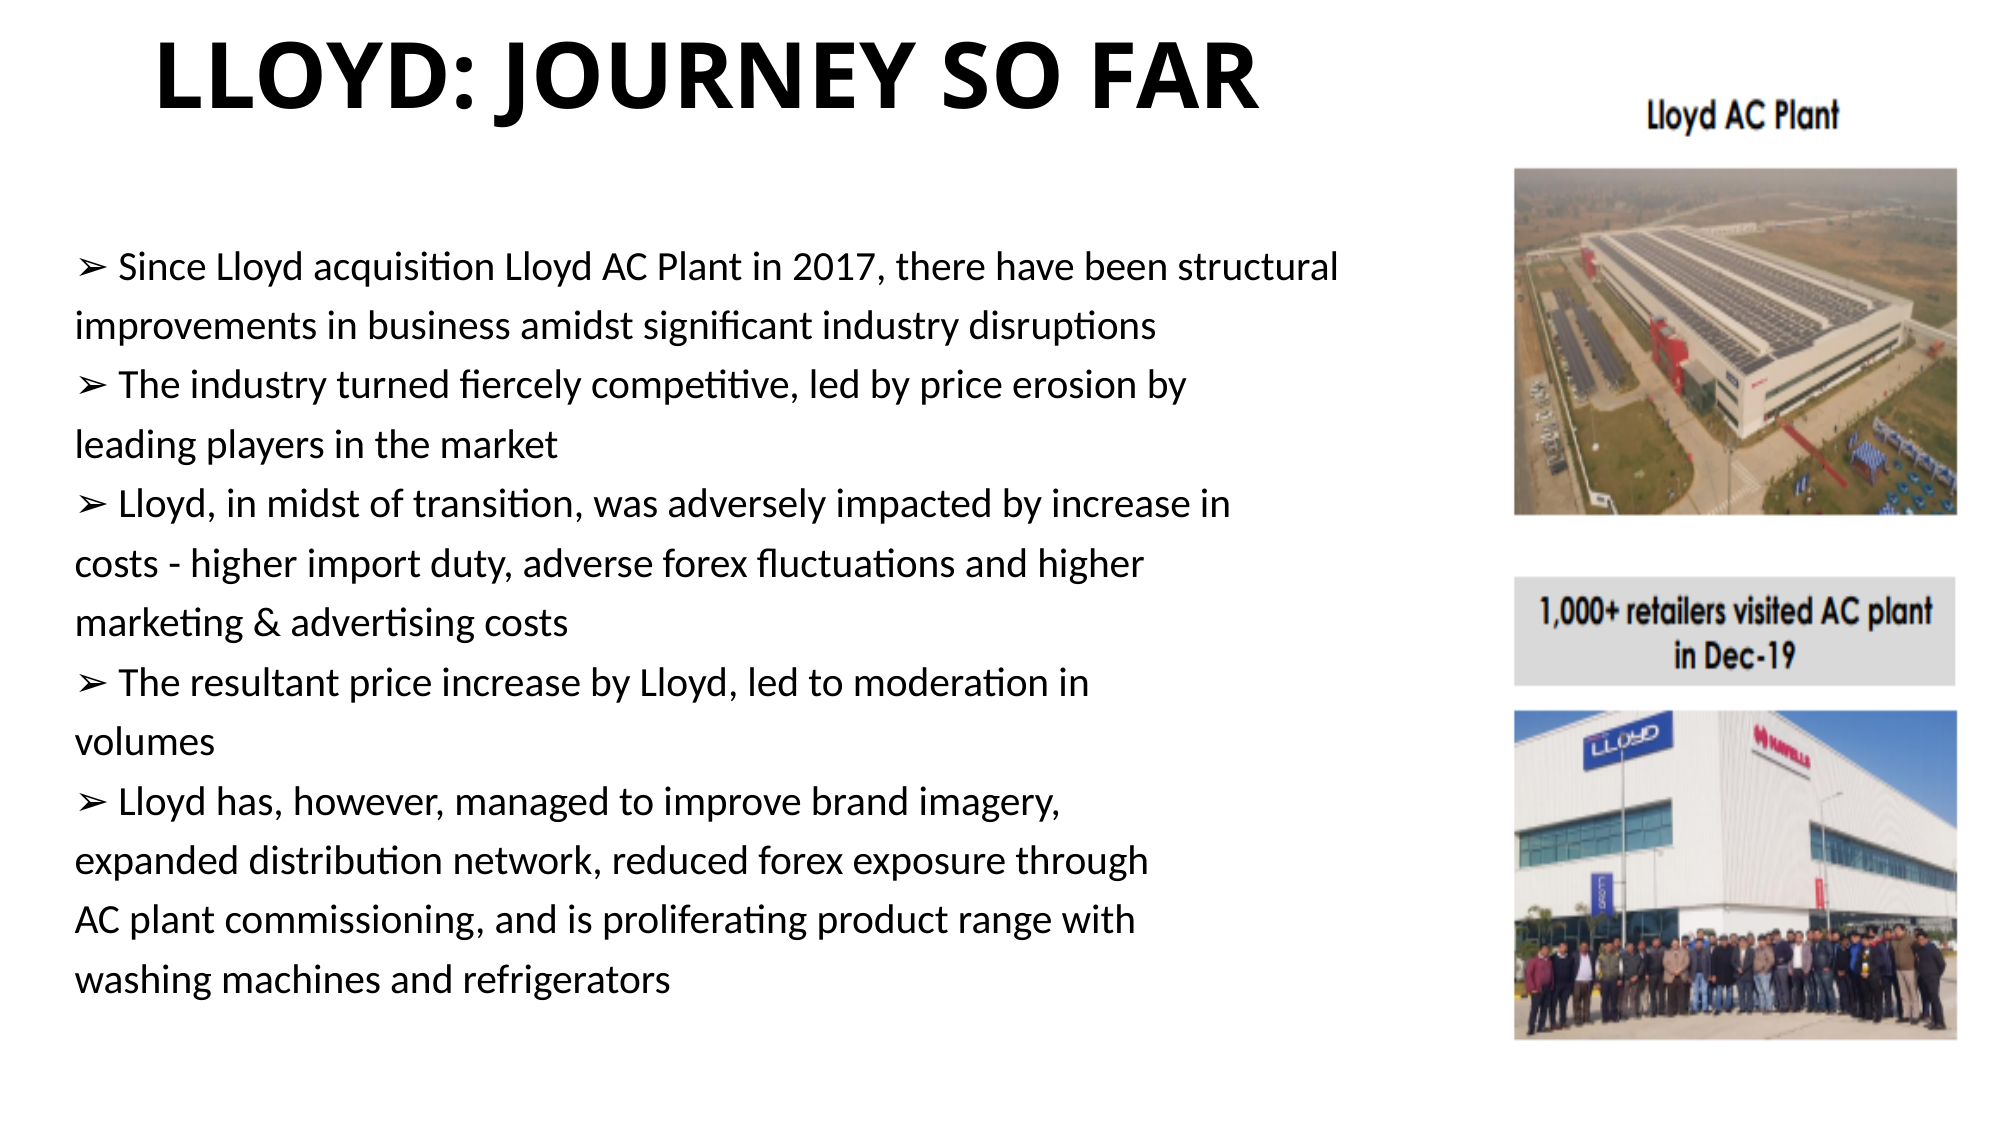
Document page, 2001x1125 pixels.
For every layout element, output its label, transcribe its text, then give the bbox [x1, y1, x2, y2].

list ➢ Since Lloyd acquisition Lloyd AC Plant in 2017, there have been structural improvements in business amidst significant industry disruptions ➢ The industry turned fiercely competitive, led by price erosion by leading players in the market ➢ Lloyd, in midst of transition, was adversely impacted by increase in costs - higher import duty, adverse forex fluctuations and higher marketing & advertising costs ➢ The resultant price increase by Lloyd, led to moderation in volumes ➢ Lloyd has, however, managed to improve brand imagery, expanded distribution network, reduced forex exposure through AC plant commissioning, and is proliferating product range with washing machines and refrigerators [59, 233, 1505, 1014]
picture [1505, 80, 1966, 1048]
title LLOYD: JOURNEY SO FAR [137, 12, 1863, 146]
